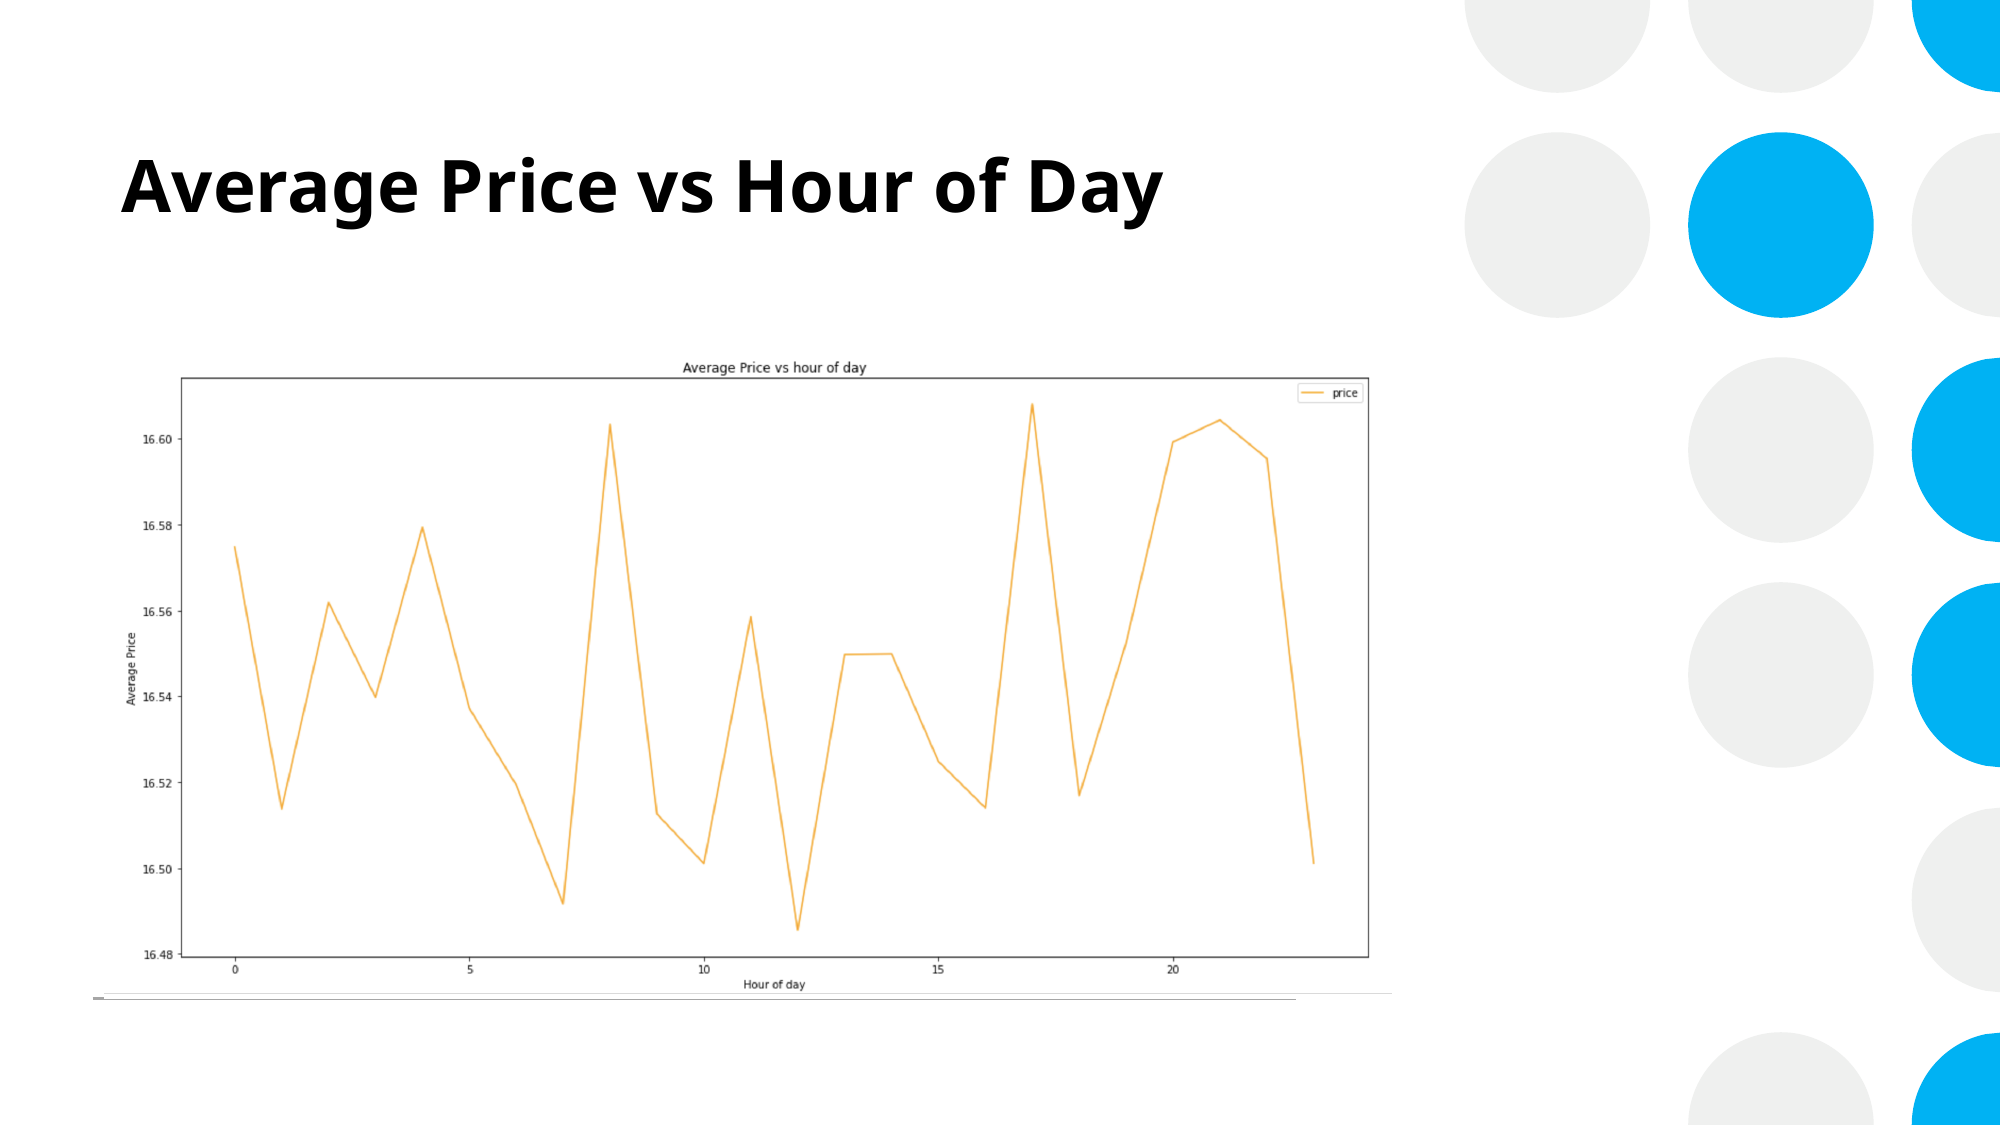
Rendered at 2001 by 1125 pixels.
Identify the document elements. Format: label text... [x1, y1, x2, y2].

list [104, 354, 1392, 999]
title Average Price vs Hour of Day [106, 133, 1311, 237]
